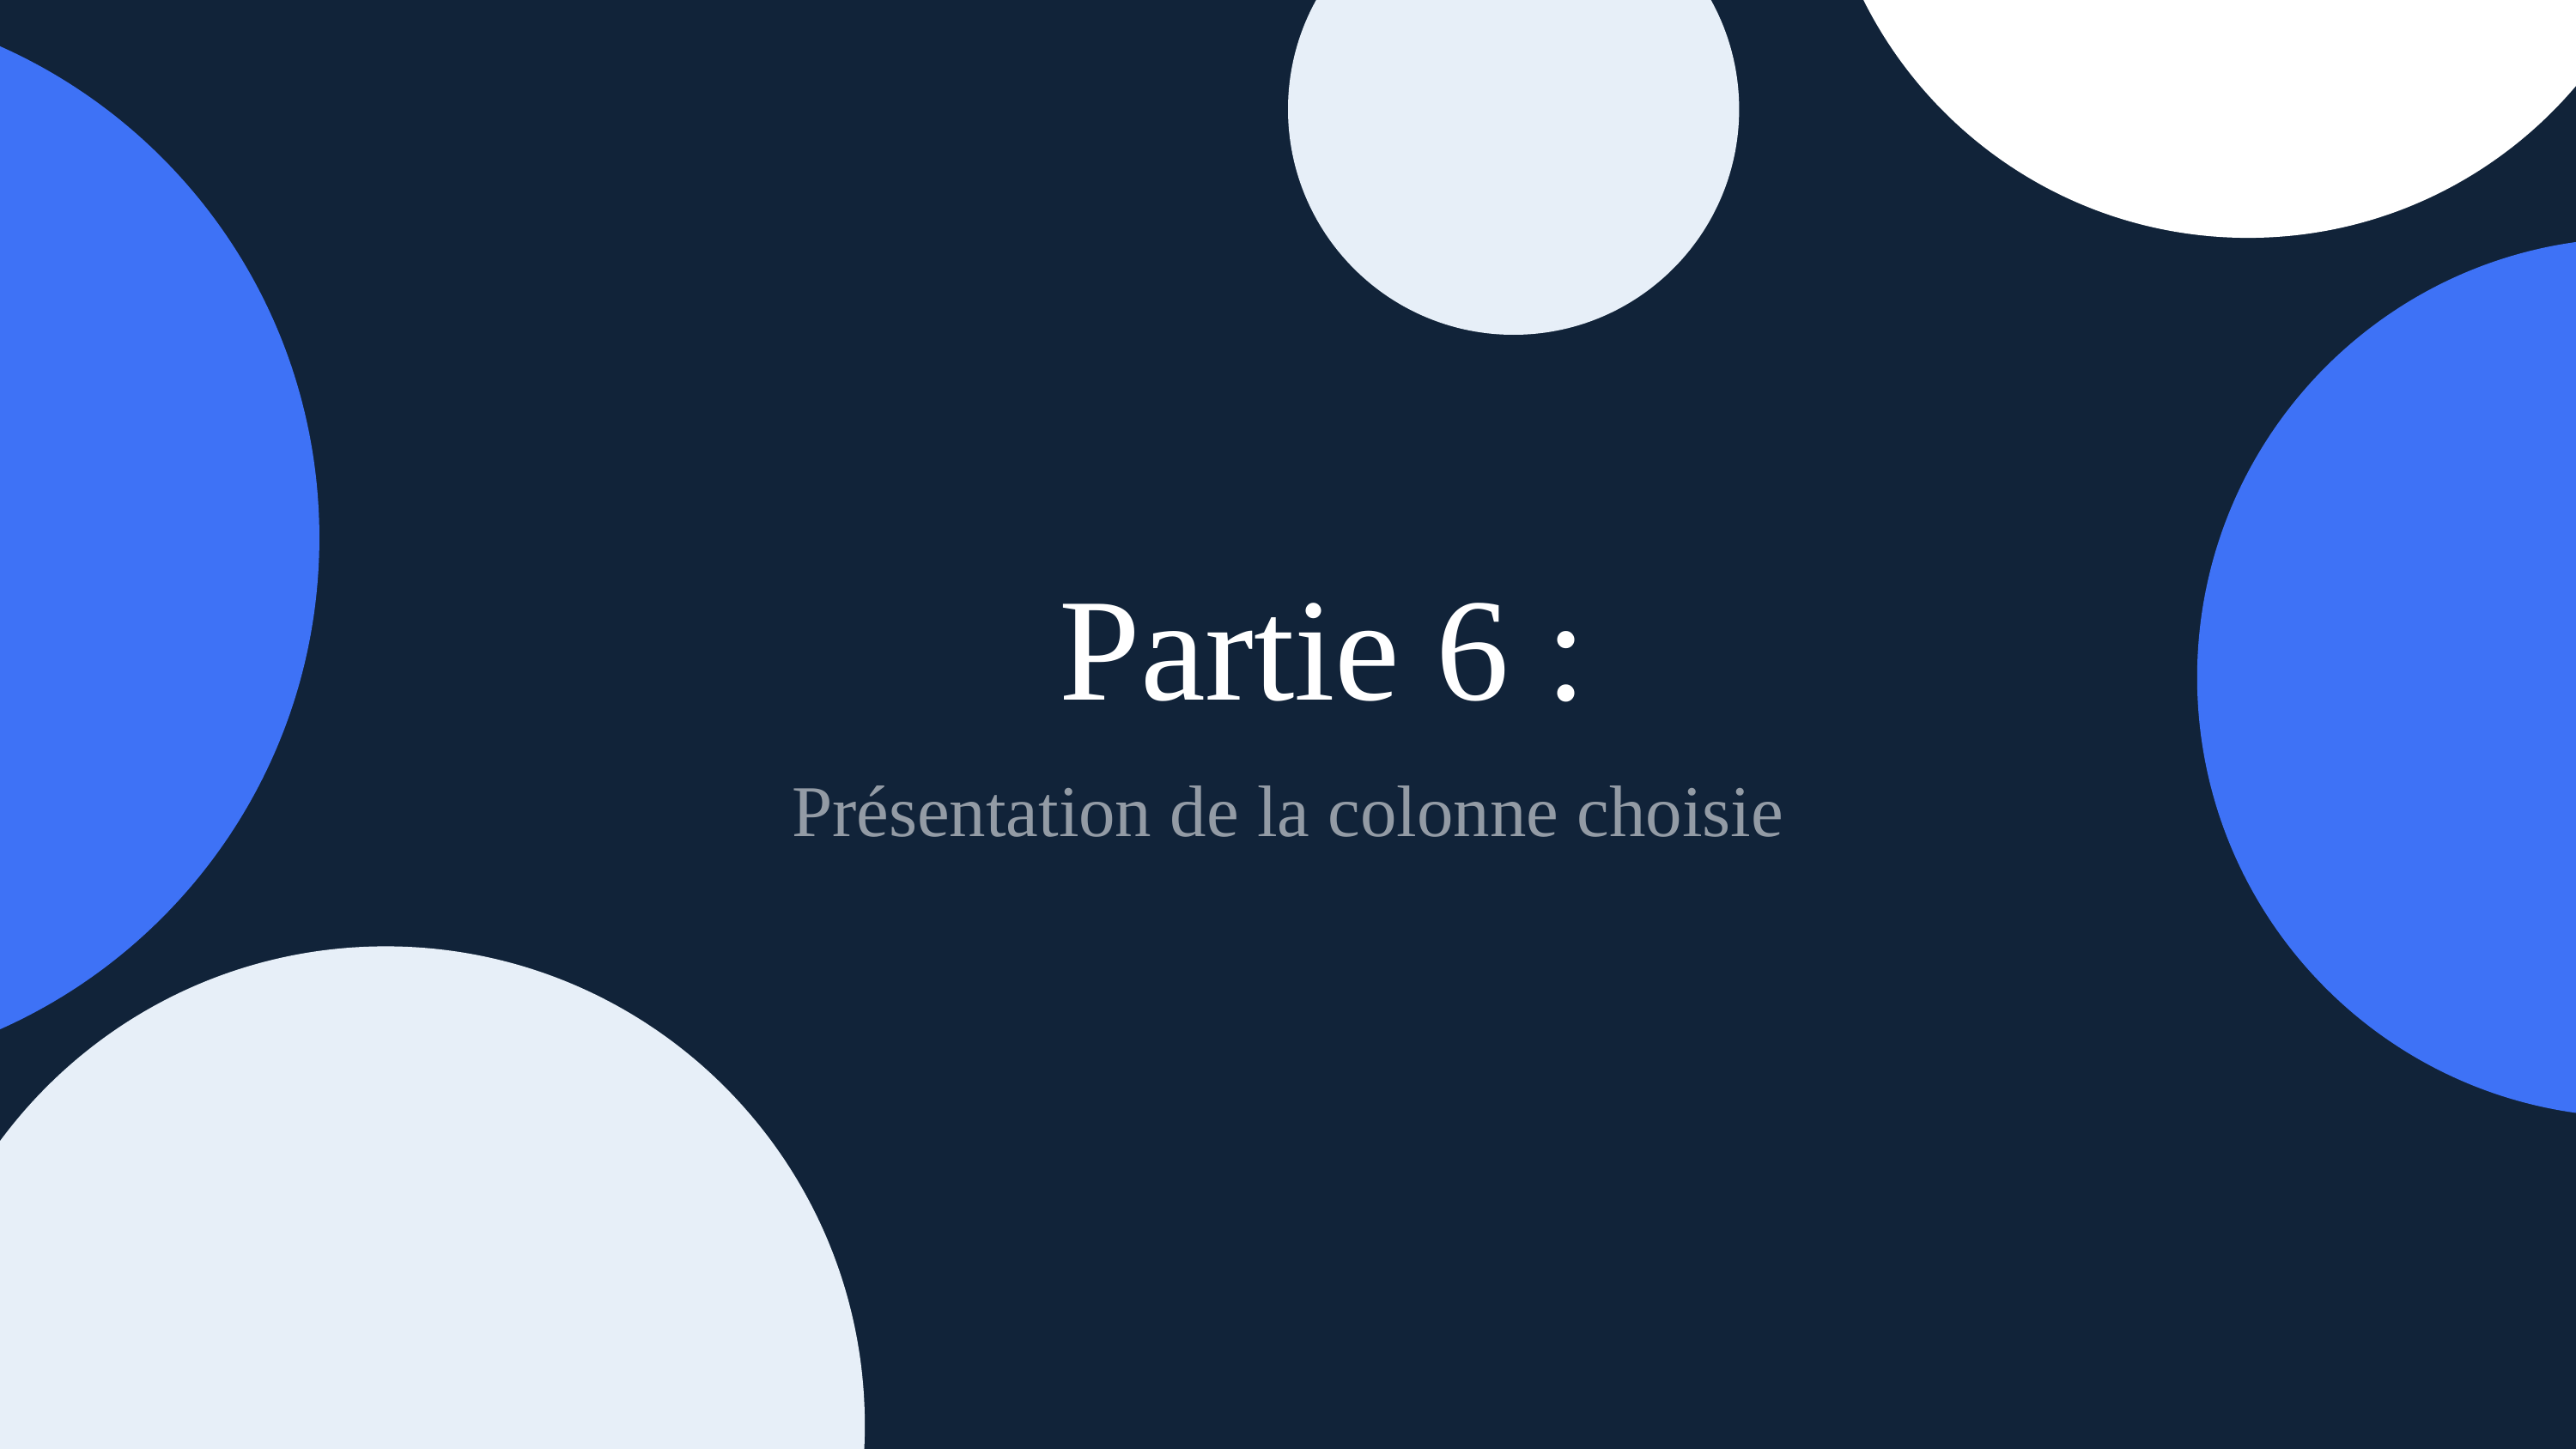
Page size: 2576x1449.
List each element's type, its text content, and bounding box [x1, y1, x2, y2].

text_box Partie 6 : [484, 570, 2161, 730]
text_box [2196, 237, 2576, 1118]
text_box Présentation de la colonne choisie [355, 759, 2192, 852]
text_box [0, 0, 320, 1076]
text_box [0, 950, 860, 1449]
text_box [1287, 0, 1740, 336]
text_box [1818, 0, 2576, 239]
